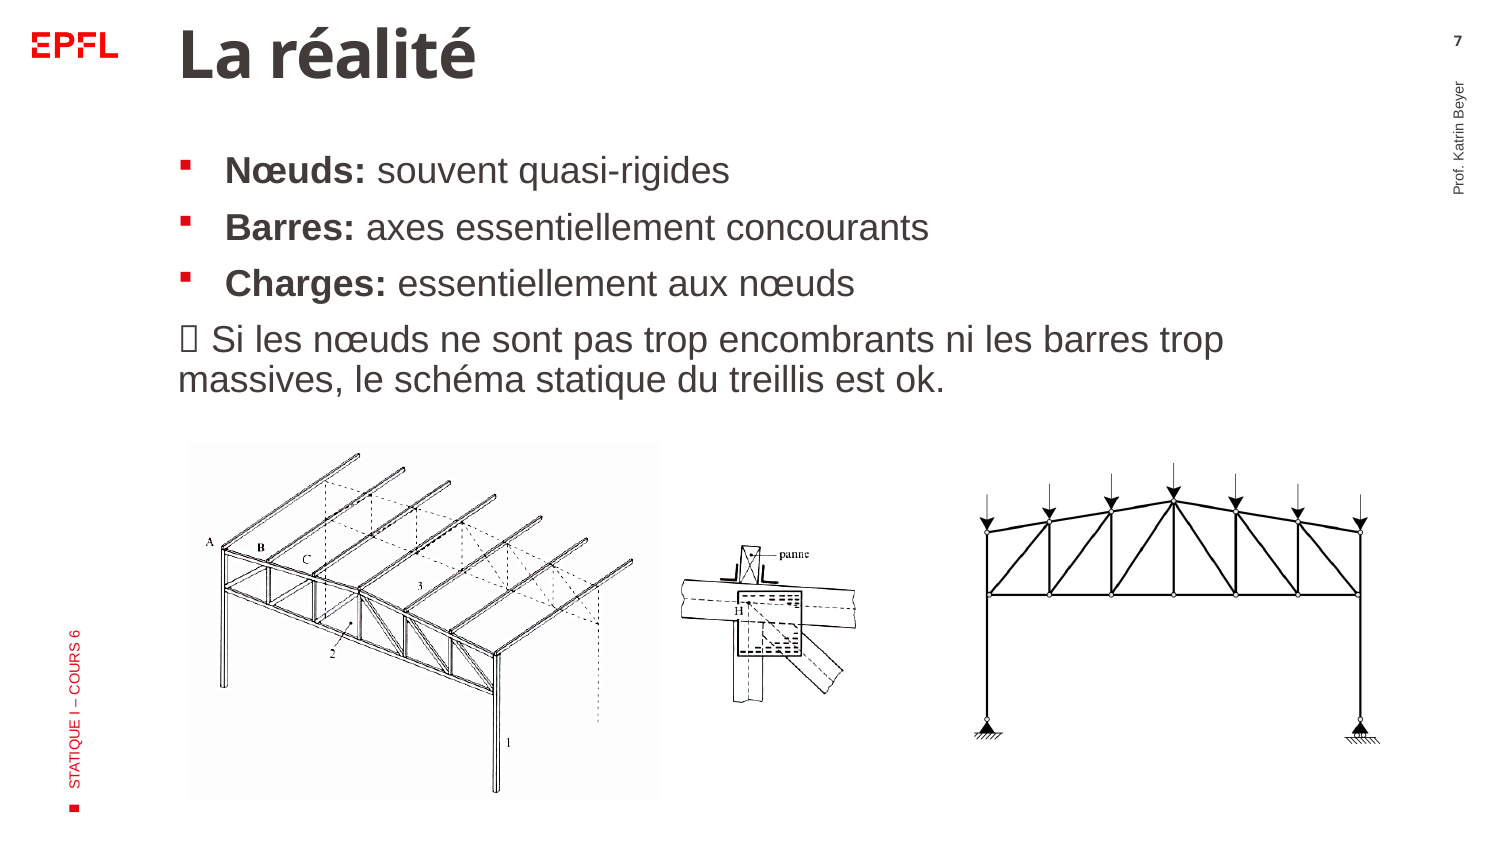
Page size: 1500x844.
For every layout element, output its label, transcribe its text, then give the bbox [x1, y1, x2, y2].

footer Prof. Katrin Beyer [1415, 59, 1500, 641]
title La réalité [148, 21, 1300, 198]
list Nœuds: souvent quasi-rigides Barres: axes essentiellement concourants Charges: essentiellement aux nœuds  Si les nœuds ne sont pas trop encombrants ni les barres trop massives, le schéma statique du treillis est ok. [148, 144, 1416, 700]
slide_number STATIQUE I – COURS 6 [0, 256, 149, 805]
picture [189, 442, 659, 800]
picture [673, 535, 878, 706]
picture [973, 463, 1380, 744]
slide_number 7 [1415, 32, 1500, 59]
picture [21, 21, 129, 69]
